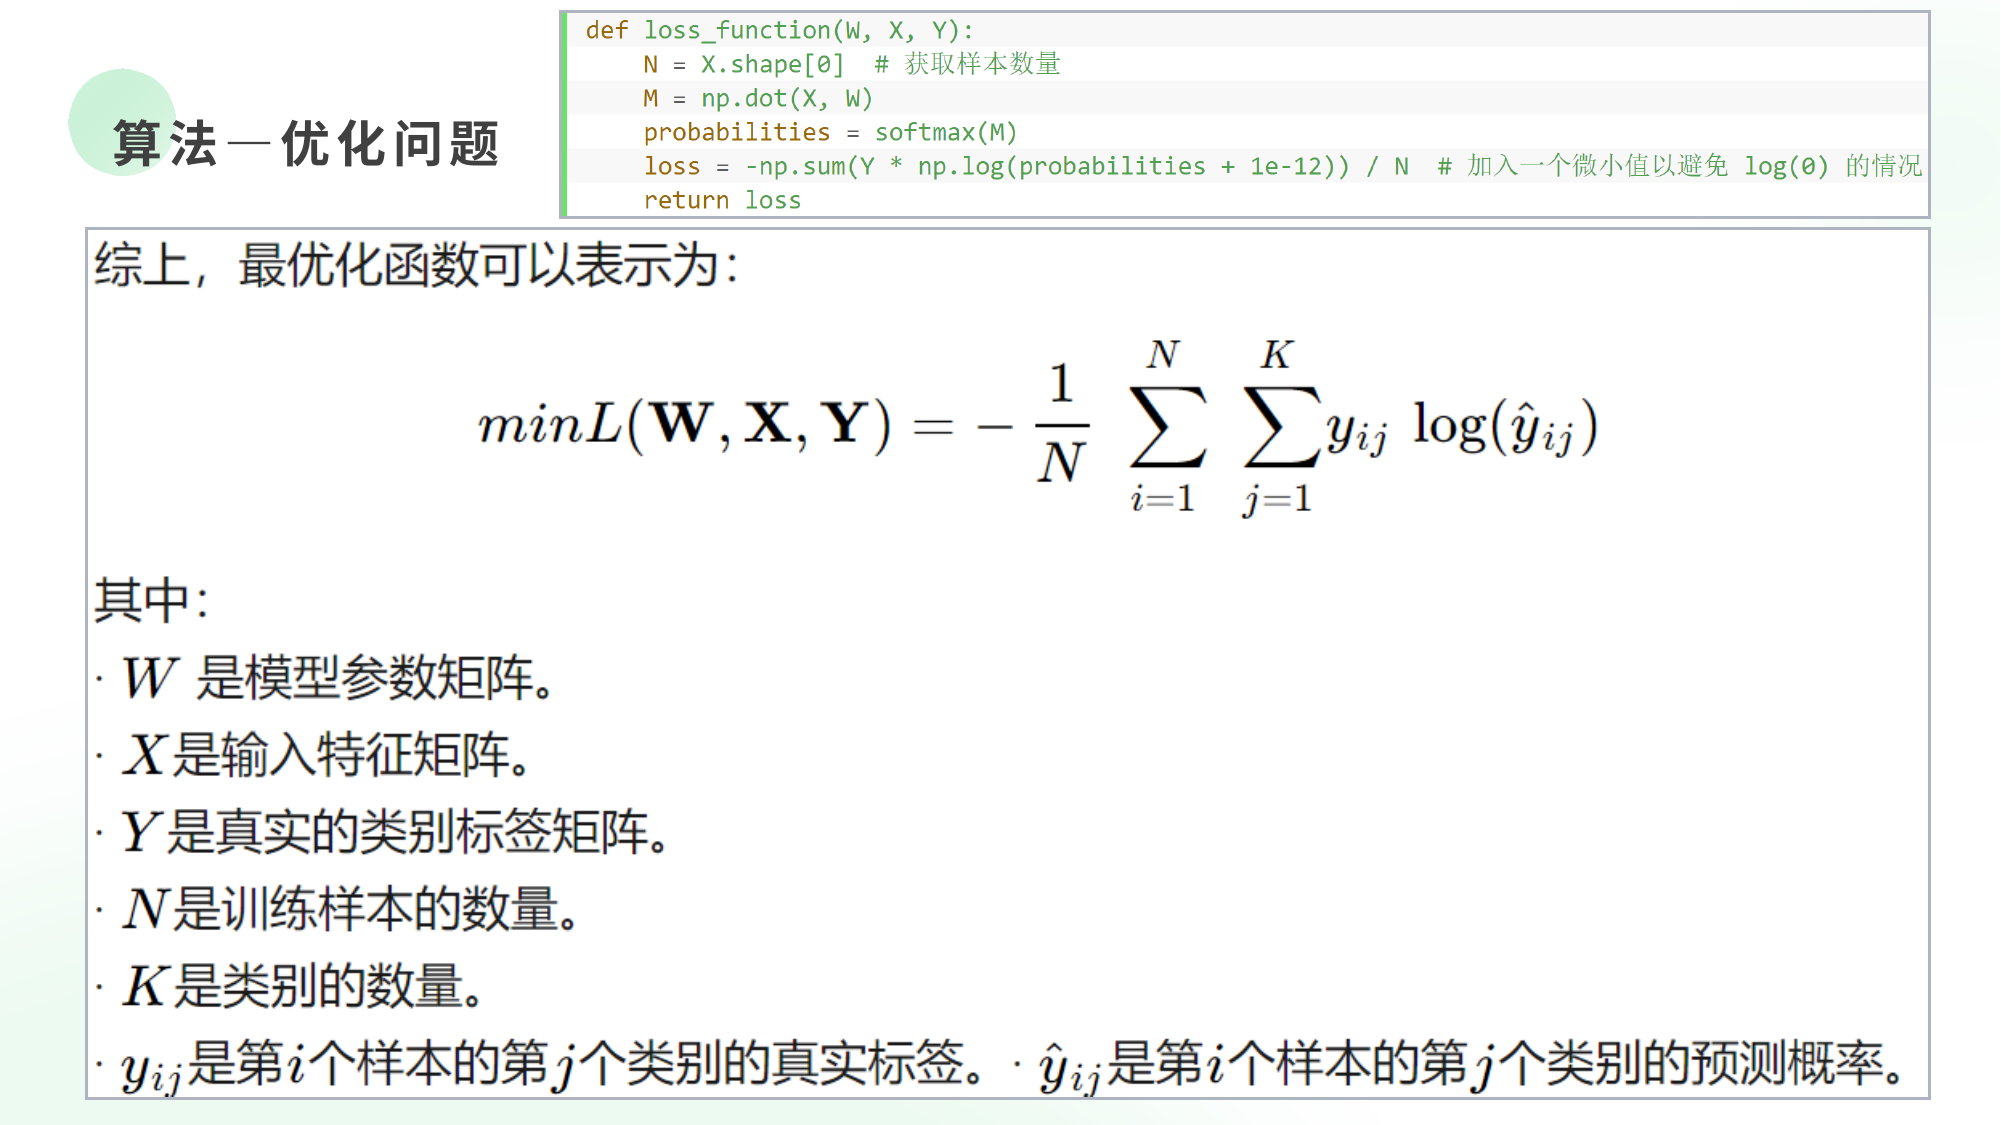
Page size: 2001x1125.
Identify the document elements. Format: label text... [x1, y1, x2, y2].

picture [87, 230, 1928, 1097]
text_box 算法—优化问题 [112, 112, 559, 176]
picture [561, 13, 1928, 217]
